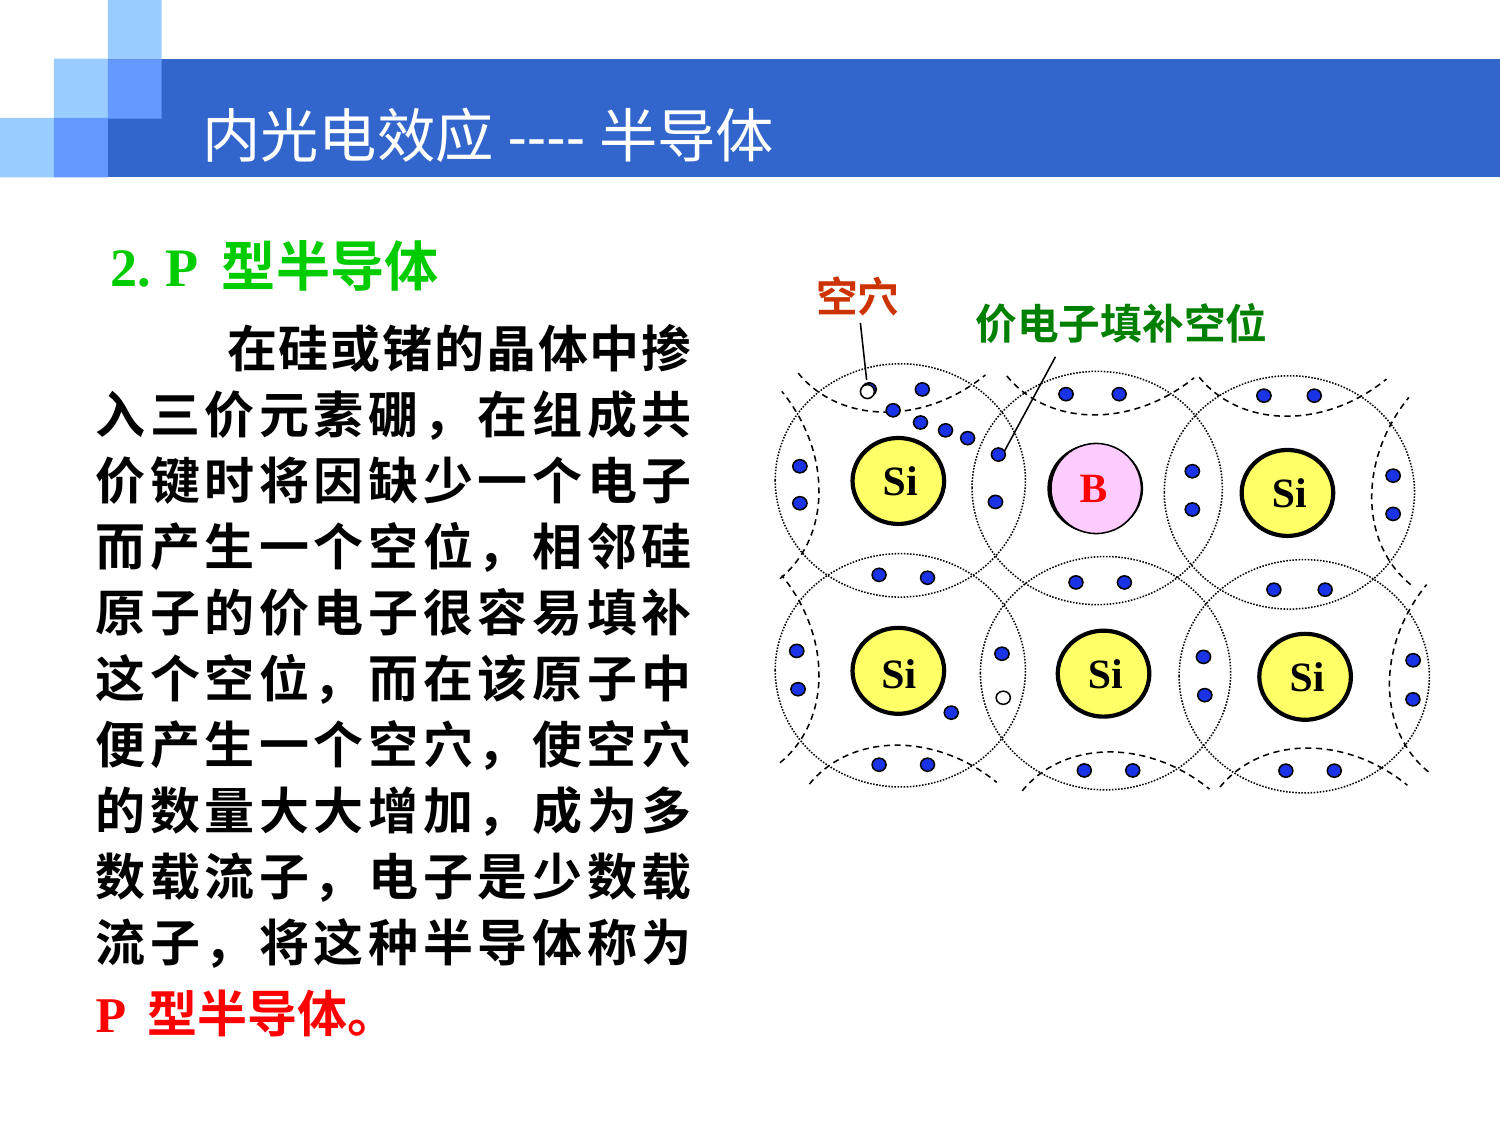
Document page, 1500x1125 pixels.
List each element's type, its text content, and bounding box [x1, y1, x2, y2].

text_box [721, 263, 1488, 850]
text_box 在硅或锗的晶体中掺入三价元素硼，在组成共价键时将因缺少一个电子而产生一个空位，相邻硅原子的价电子很容易填补这个空位，而在该原子中便产生一个空穴，使空穴的数量大大增加，成为多数载流子，电子是少数载流子，将这种半导体称为 P 型半导体。 [80, 304, 707, 1051]
text_box 2. P 型半导体 [74, 225, 488, 305]
text_box 内光电效应----半导体 [187, 112, 1400, 155]
